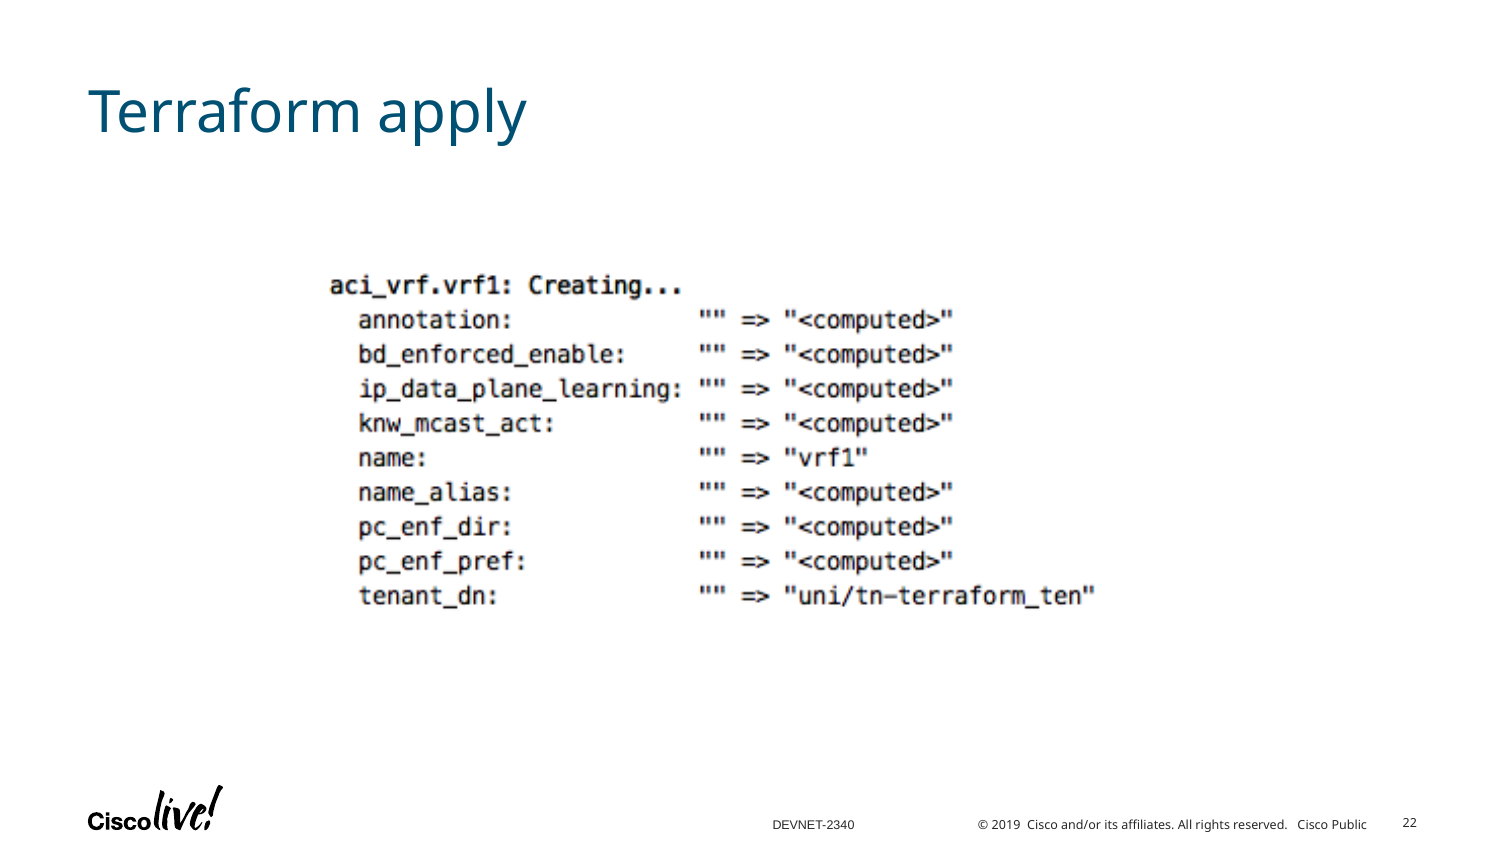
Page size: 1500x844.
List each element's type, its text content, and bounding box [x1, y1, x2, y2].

footer DEVNET-2340 [624, 811, 865, 838]
slide_number 22 [1373, 800, 1432, 844]
title Terraform apply [73, 31, 1428, 152]
picture [324, 267, 1137, 619]
